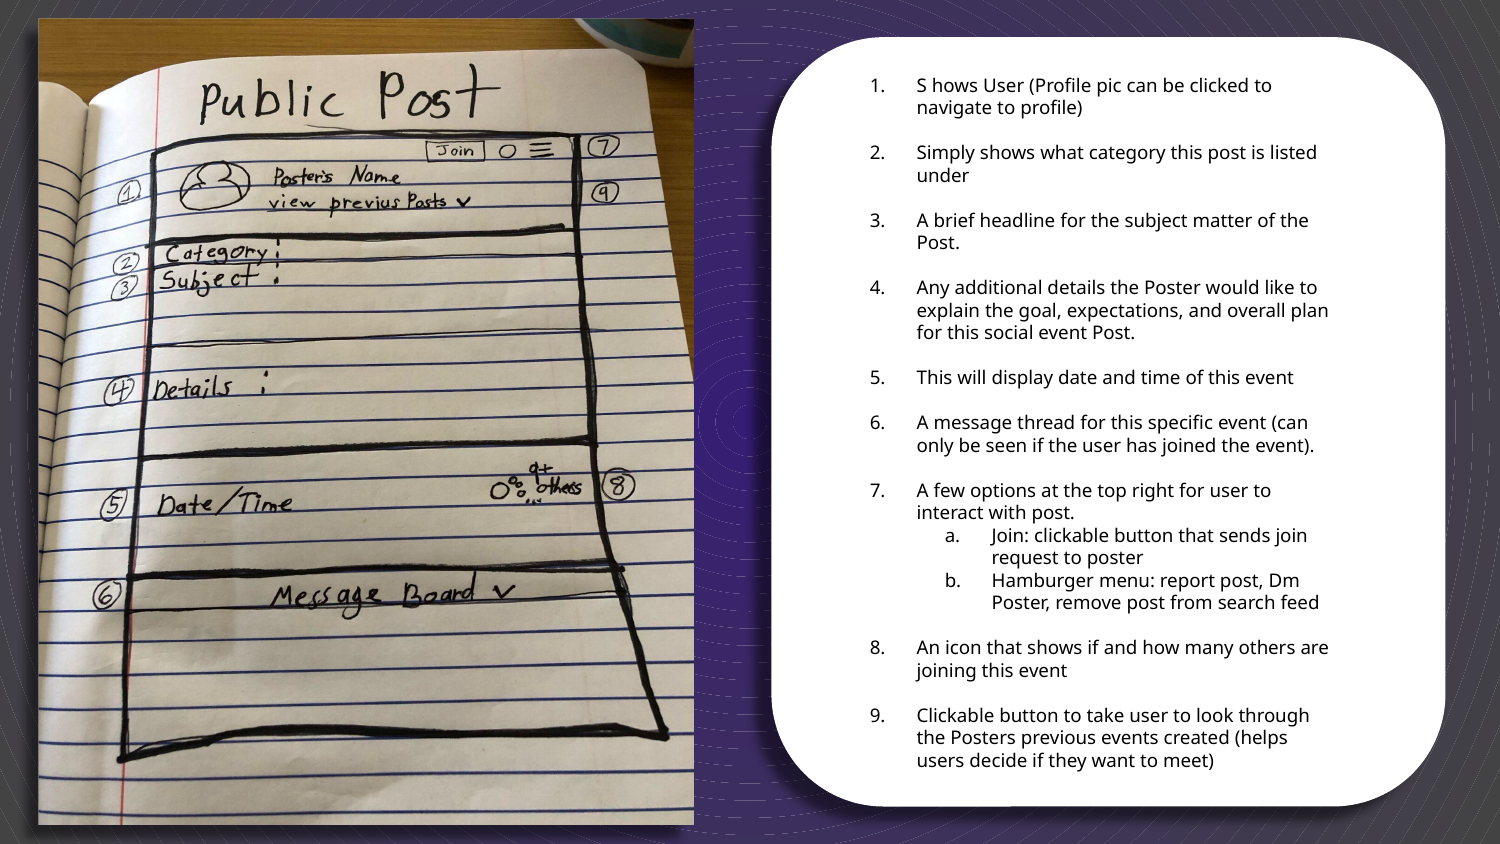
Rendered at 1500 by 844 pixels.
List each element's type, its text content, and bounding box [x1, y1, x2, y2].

text_box S hows User (Profile pic can be clicked to navigate to profile) Simply shows what category this post is listed under A brief headline for the subject matter of the Post. Any additional details the Poster would like to explain the goal, expectations, and overall plan for this social event Post. This will display date and time of this event A message thread for this specific event (can only be seen if the user has joined the event). A few options at the top right for user to interact with post. Join: clickable button that sends join request to poster Hamburger menu: report post, Dm Poster, remove post from search feed An icon that shows if and how many others are joining this event Clickable button to take user to look through the Posters previous events created (helps users decide if they want to meet) [826, 58, 1345, 844]
text_box [774, 37, 1446, 806]
picture [0, 19, 770, 825]
